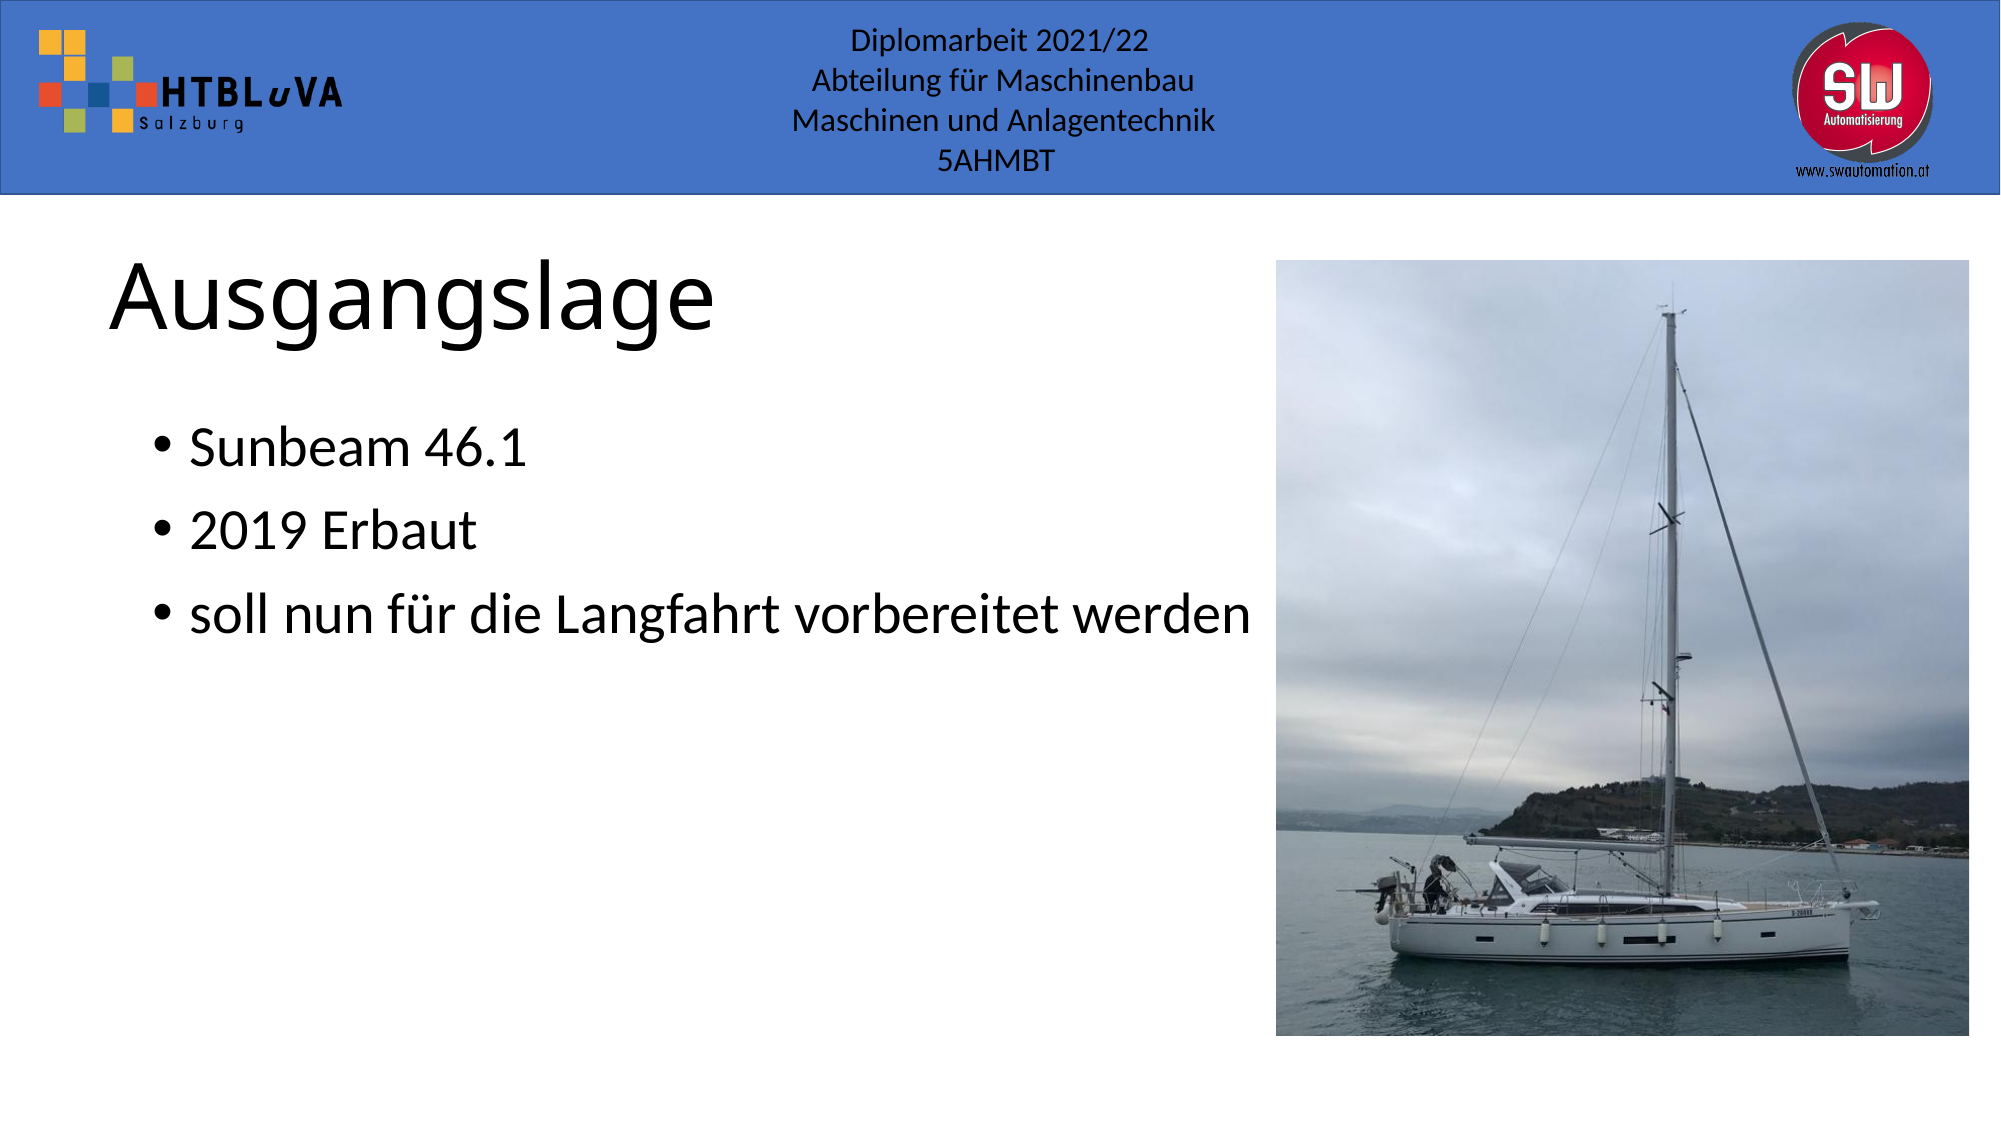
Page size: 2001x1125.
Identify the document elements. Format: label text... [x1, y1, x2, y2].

list Sunbeam 46.1 2019 Erbaut soll nun für die Langfahrt vorbereitet werden [137, 408, 1863, 1122]
picture [1276, 260, 1970, 1036]
title Ausgangslage [94, 190, 1820, 409]
picture [1792, 22, 1933, 177]
picture [39, 30, 342, 133]
